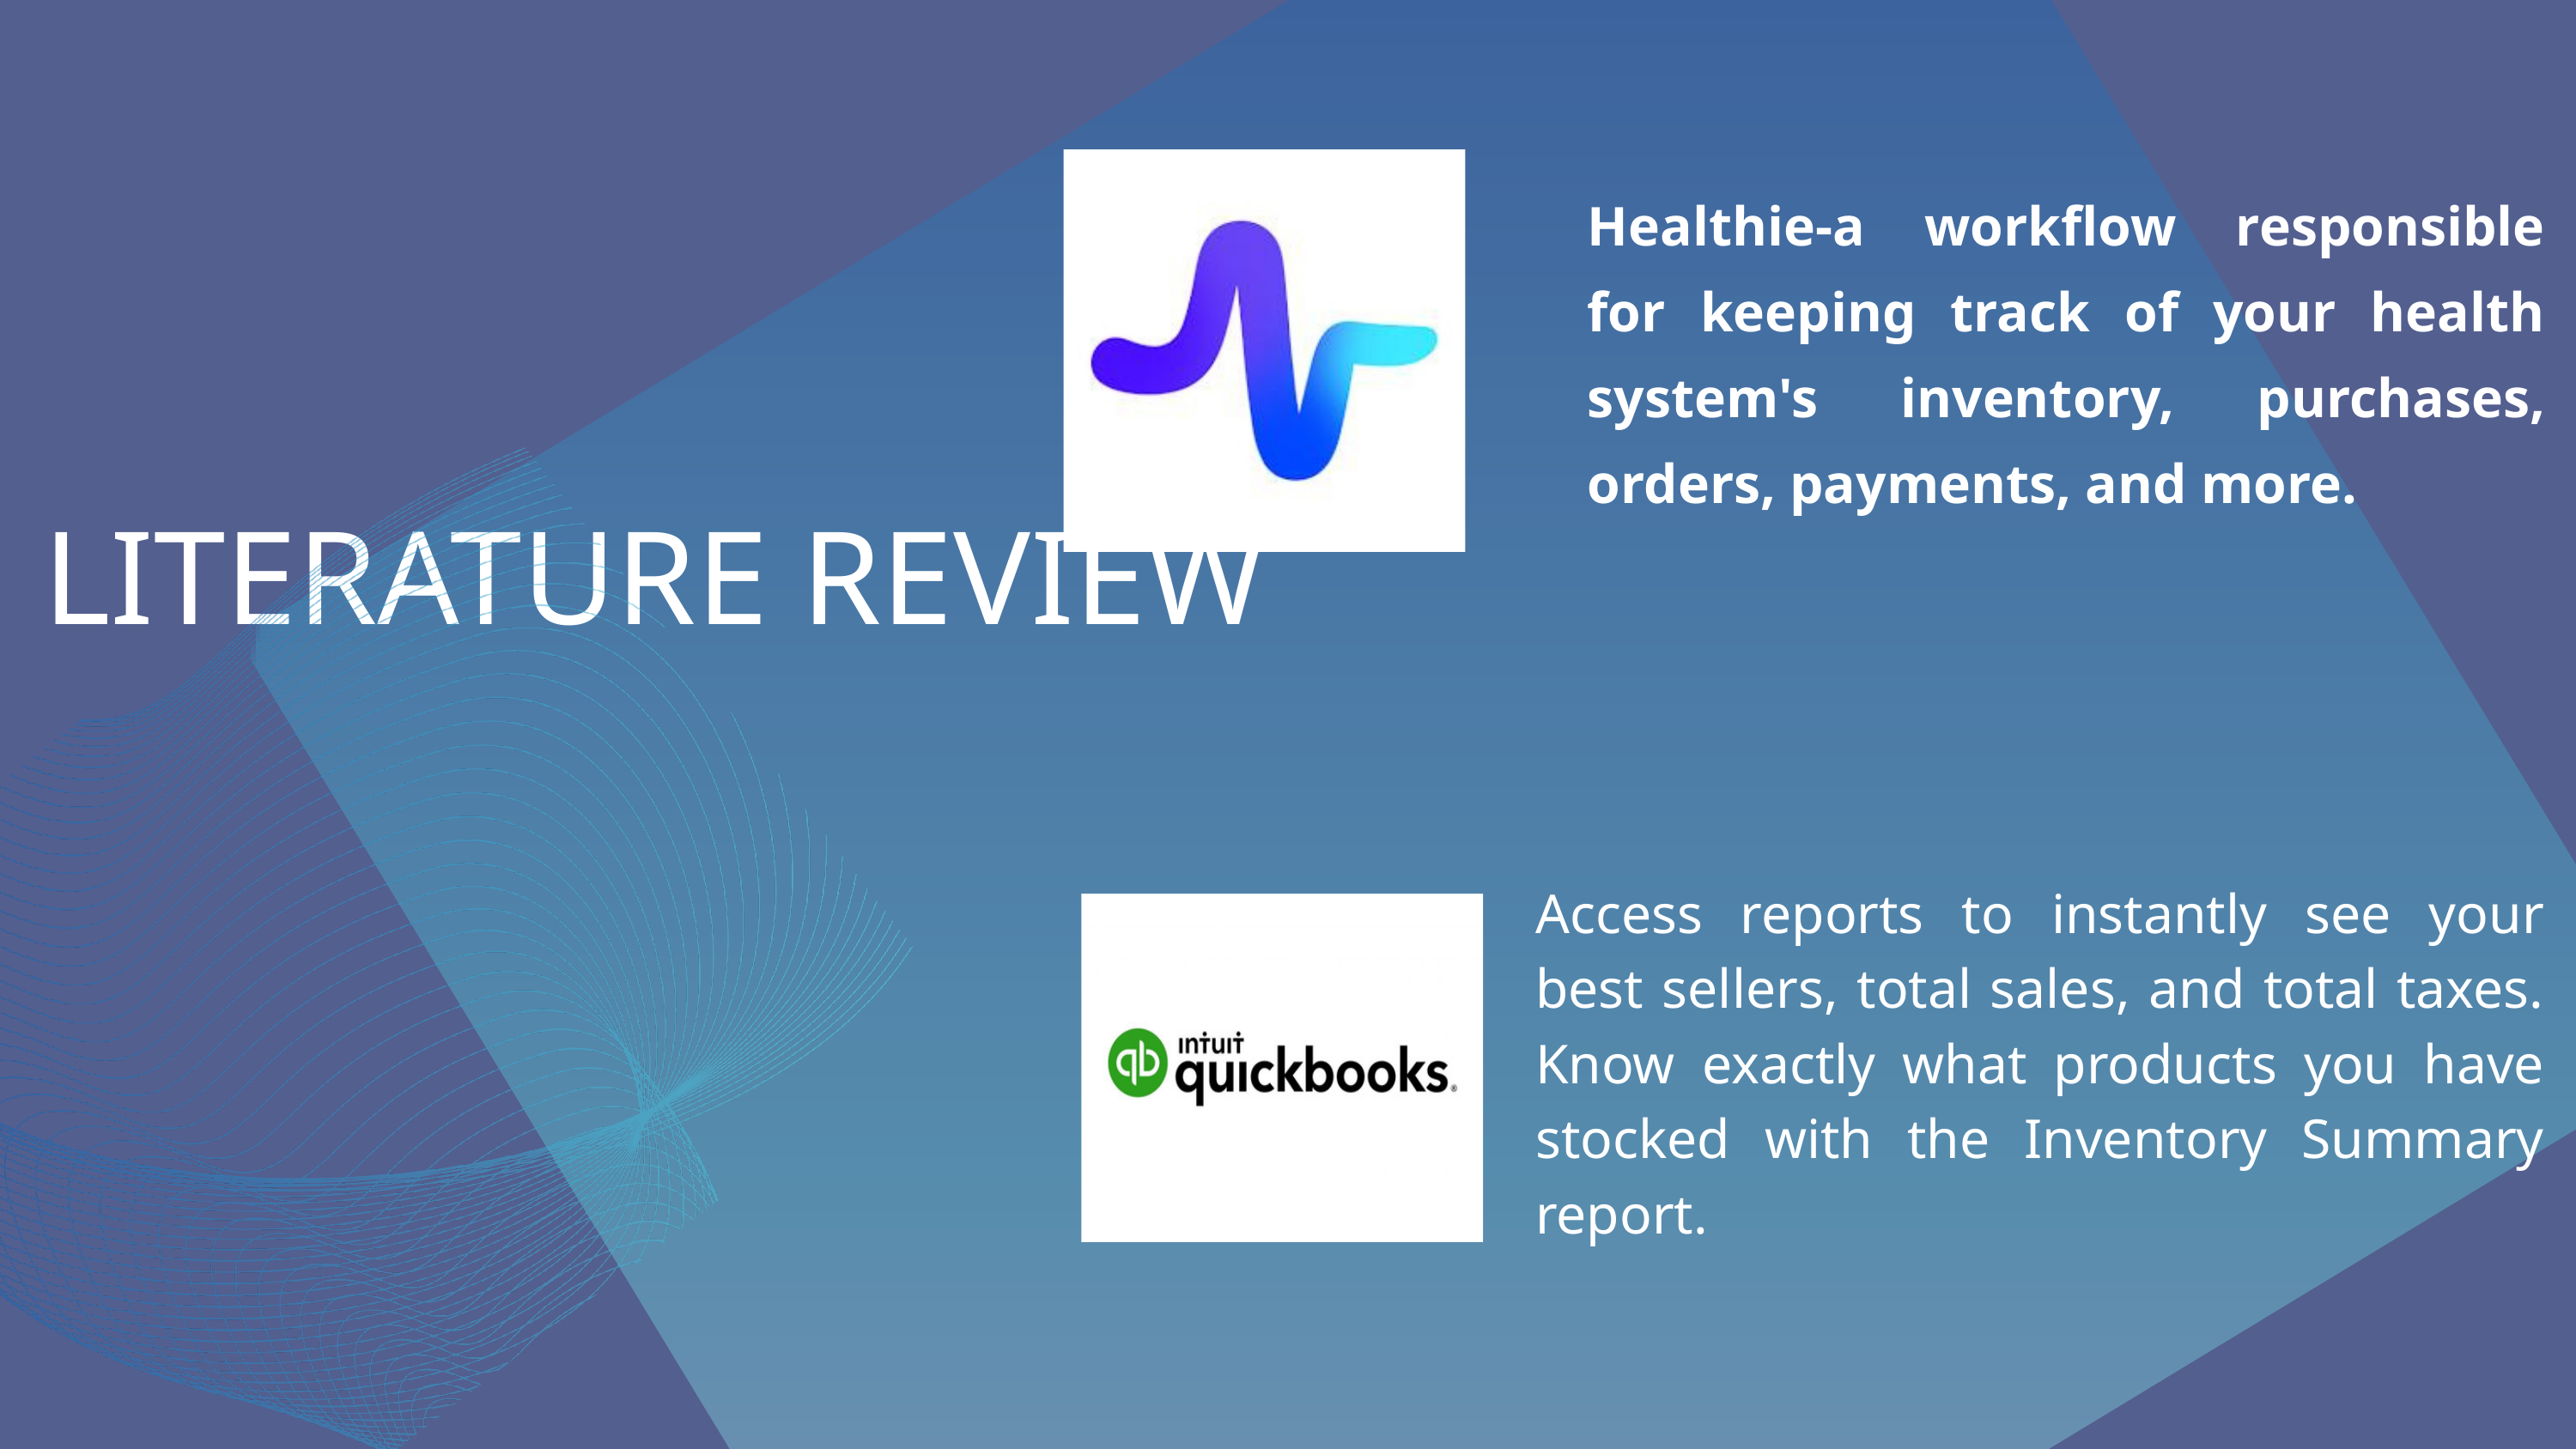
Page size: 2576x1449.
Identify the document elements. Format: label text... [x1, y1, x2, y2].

text_box [534, 0, 2576, 1449]
text_box [0, 402, 963, 1449]
text_box [1063, 149, 1466, 552]
text_box [1081, 894, 1484, 1242]
text_box LITERATURE REVIEW [584, 521, 1364, 651]
text_box Healthie-a workflow responsible for keeping track of your health system's inventory, purchases, orders, payments, and more. [1587, 171, 2546, 515]
text_box LITERATURE REVIEW [43, 521, 336, 651]
text_box Access reports to instantly see your best sellers, total sales, and total taxes. Know exactly what products you have stocked with the Inventory Summary report. [1535, 869, 2546, 1245]
